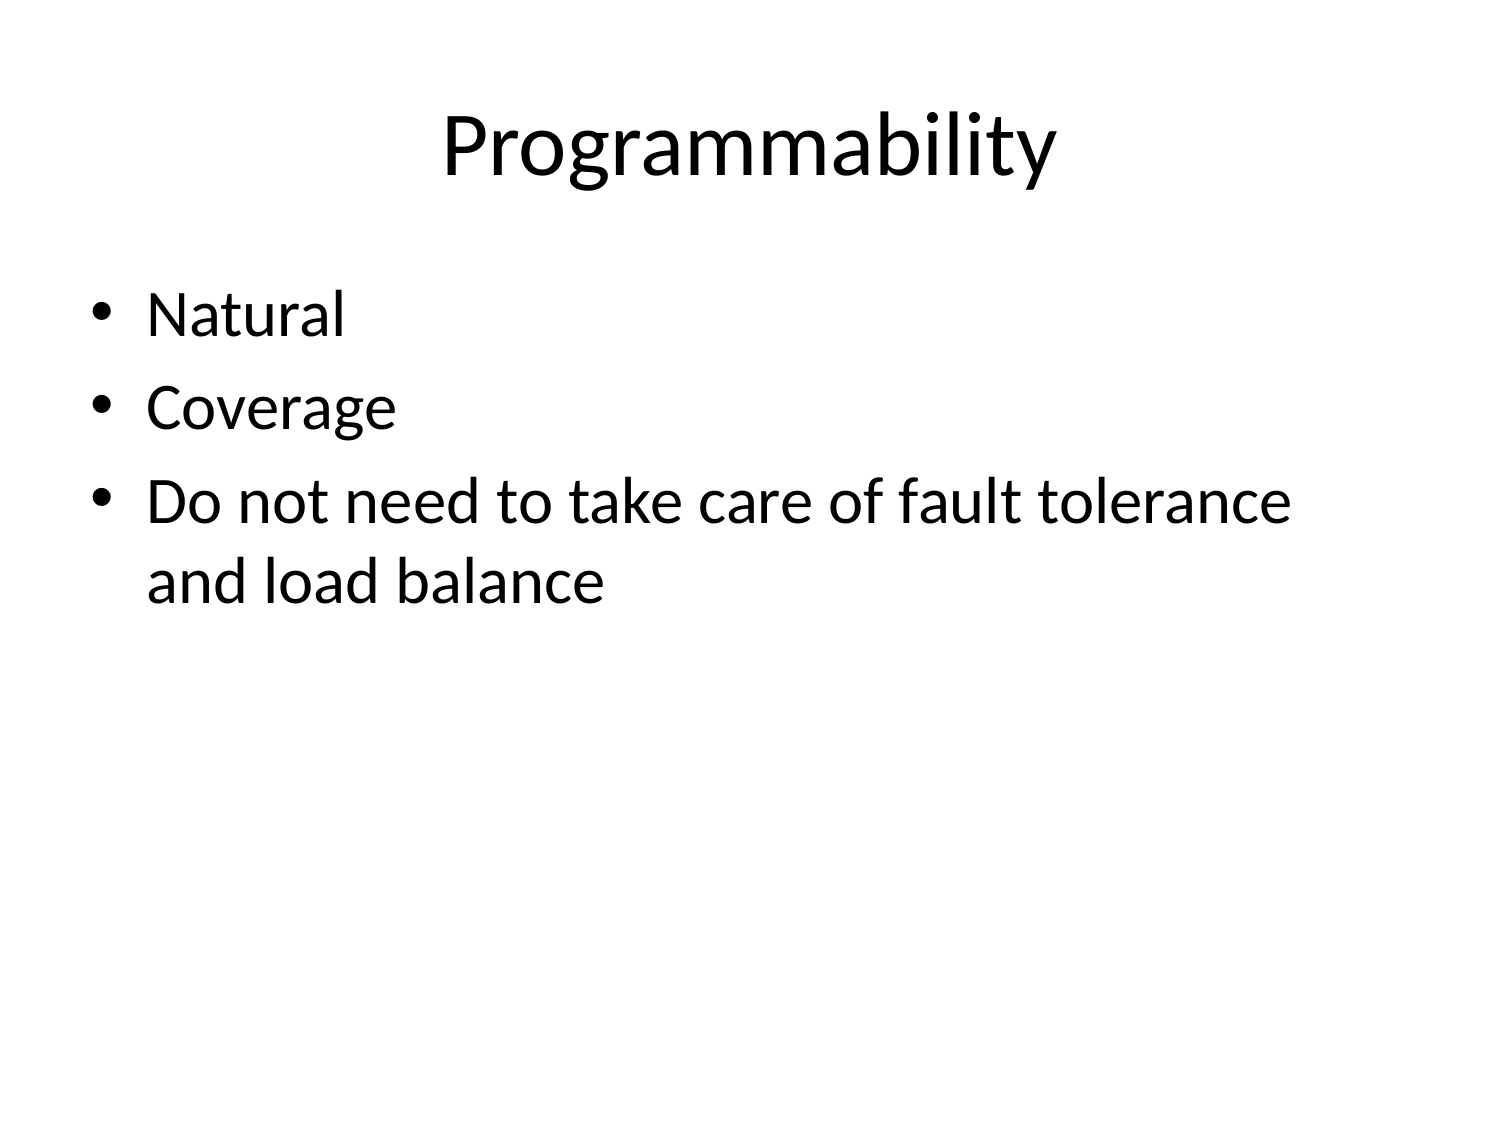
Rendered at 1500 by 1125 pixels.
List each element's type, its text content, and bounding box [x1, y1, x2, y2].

list Natural Coverage Do not need to take care of fault tolerance and load balance [75, 262, 1425, 1005]
title Programmability [75, 45, 1425, 233]
